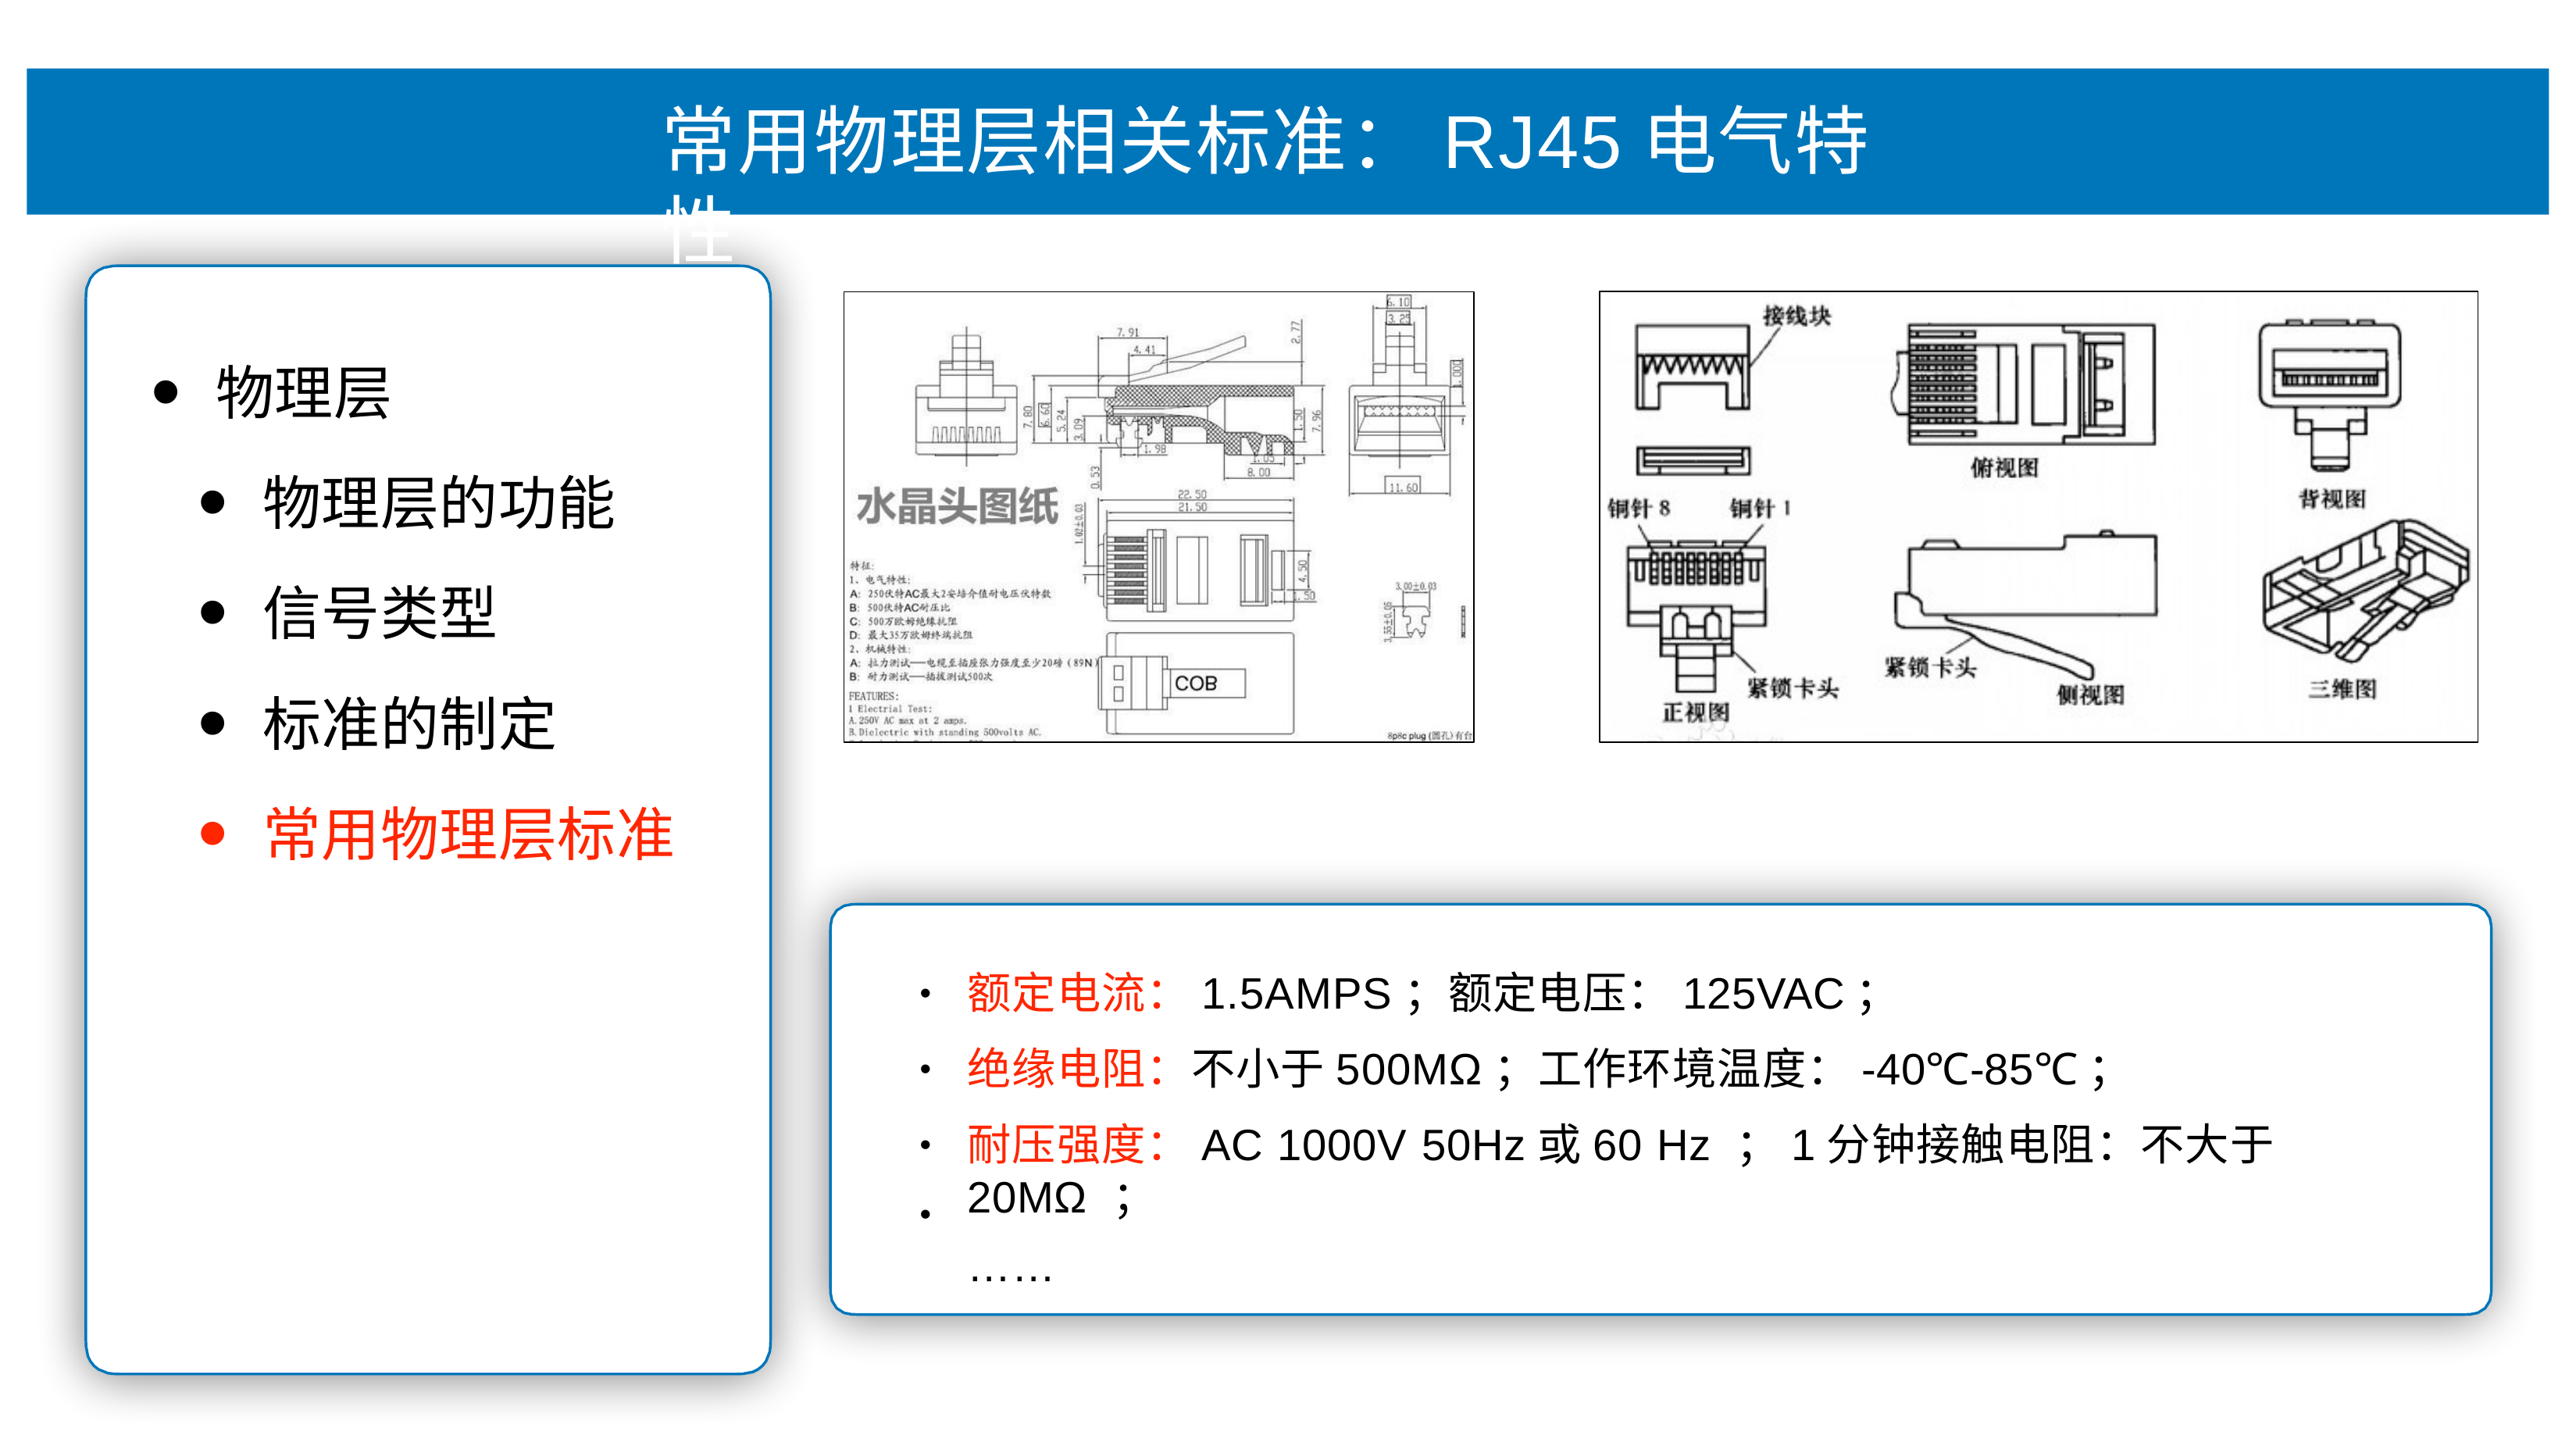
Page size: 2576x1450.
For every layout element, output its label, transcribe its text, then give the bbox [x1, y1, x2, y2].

text_box • [918, 1120, 933, 1162]
text_box 物理层 物理层的功能 信号类型 标准的制定 常⽤物理层标准 [149, 345, 678, 868]
text_box [844, 291, 1475, 743]
text_box [830, 904, 2492, 1315]
text_box [34, 217, 822, 1428]
text_box 额定电流：1.5AMPS；额定电压：125VAC； 绝缘电阻：不⼩于500MΩ；⼯作环境温度：-40℃-85℃； 耐压强度：AC 1000V 50Hz或60 Hz ；1分钟接触电阻：不⼤于20MΩ ； …… [965, 941, 2400, 1291]
text_box [779, 855, 2542, 1369]
text_box [27, 68, 2549, 215]
title 常⽤物理层相关标准：RJ45电⽓特性 [659, 91, 1918, 336]
text_box • [918, 970, 933, 1012]
text_box [85, 266, 771, 1374]
text_box • [918, 1190, 933, 1232]
text_box [1600, 291, 2478, 743]
text_box • [918, 1045, 933, 1087]
